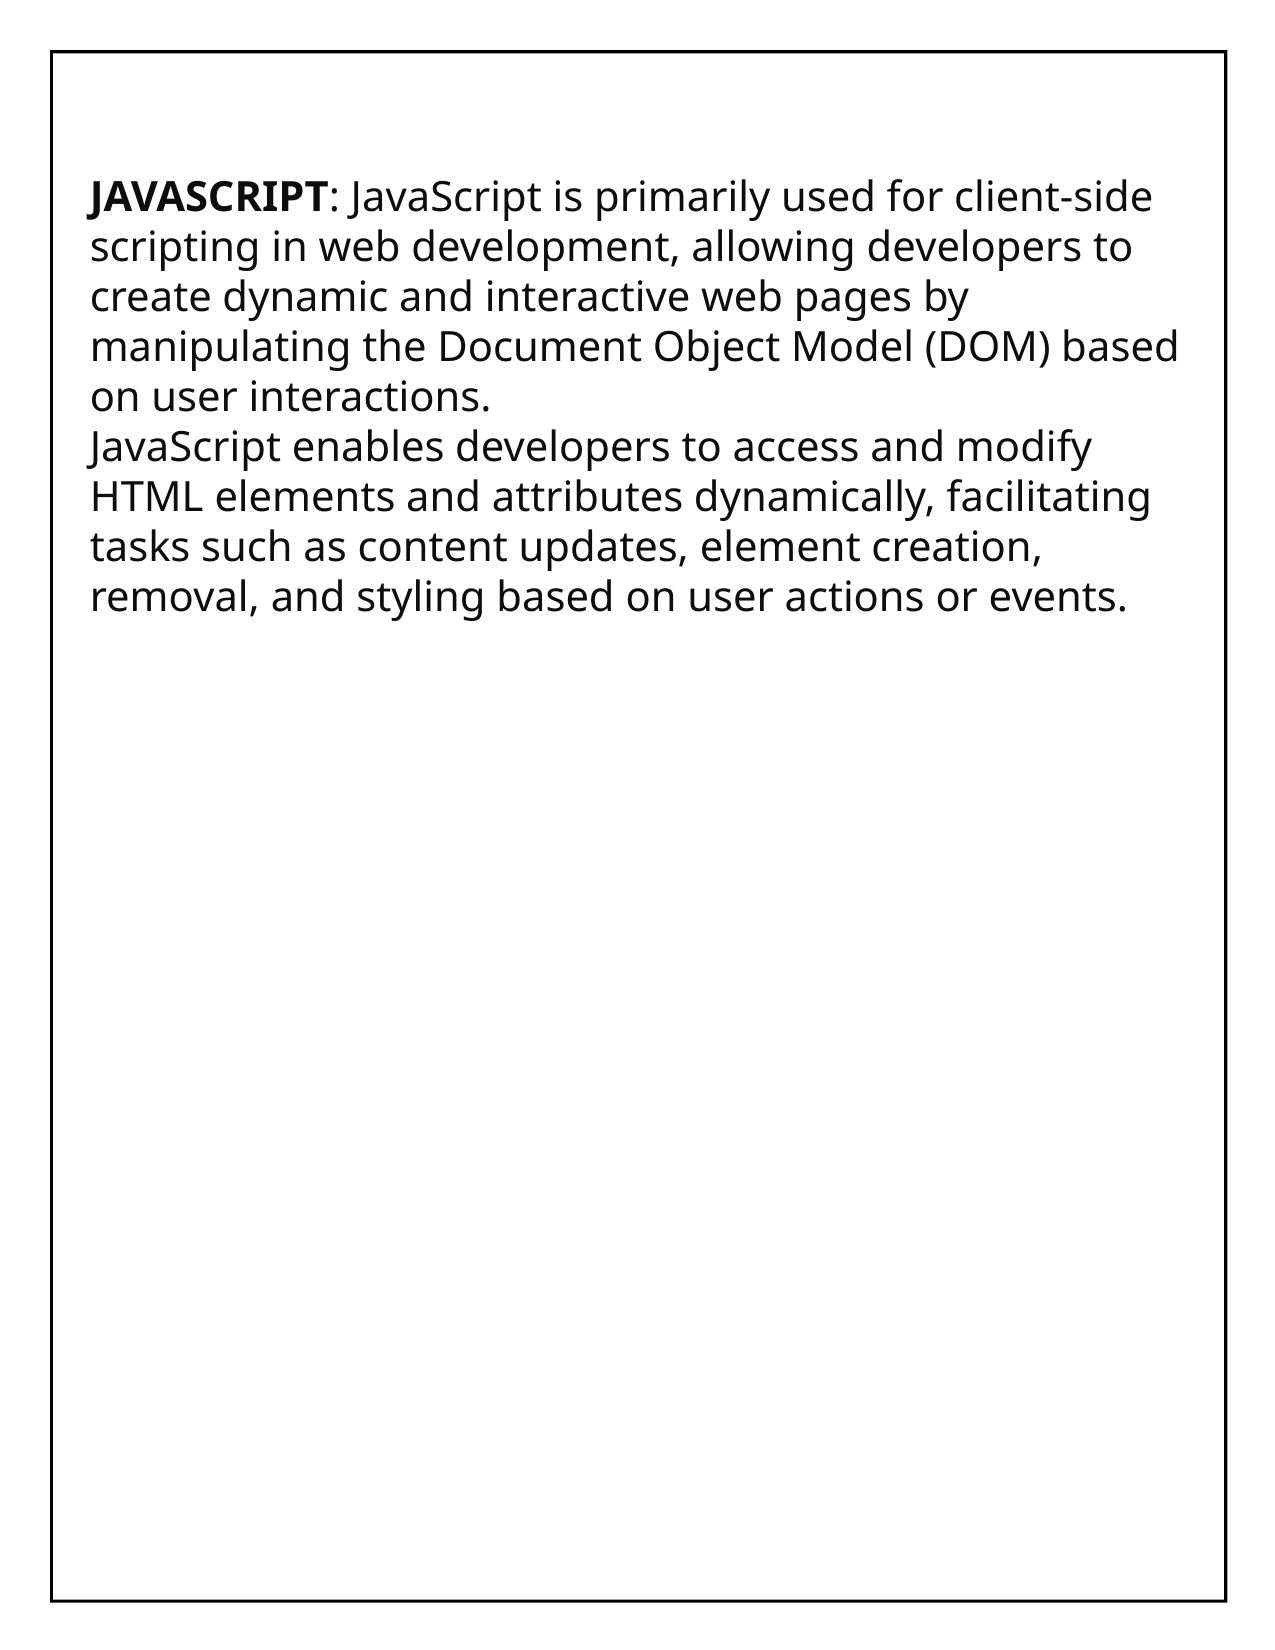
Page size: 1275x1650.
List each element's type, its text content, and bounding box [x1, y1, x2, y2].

text_box JAVASCRIPT: JavaScript is primarily used for client-side scripting in web development, allowing developers to create dynamic and interactive web pages by manipulating the Document Object Model (DOM) based on user interactions. JavaScript enables developers to access and modify HTML elements and attributes dynamically, facilitating tasks such as content updates, element creation, removal, and styling based on user actions or events. [74, 112, 1200, 778]
text_box [50, 50, 1228, 1603]
